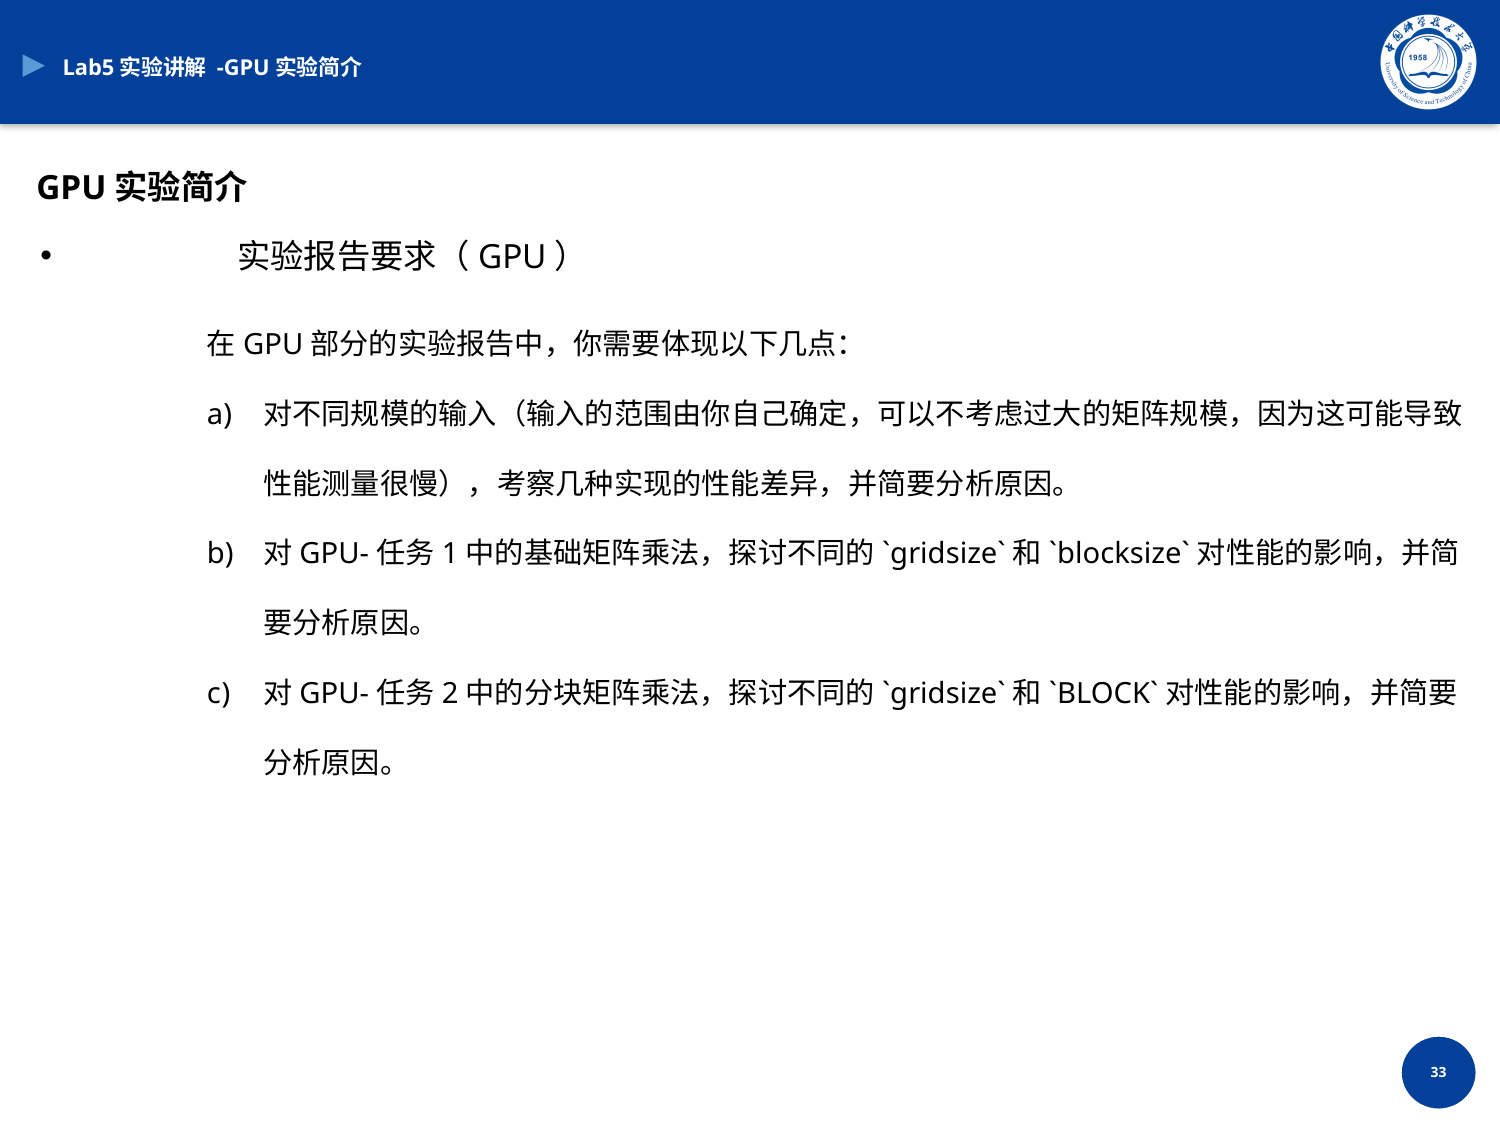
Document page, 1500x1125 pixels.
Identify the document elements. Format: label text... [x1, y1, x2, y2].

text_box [22, 45, 1056, 88]
text_box 在GPU部分的实验报告中，你需要体现以下几点： 对不同规模的输入（输入的范围由你自己确定，可以不考虑过大的矩阵规模，因为这可能导致性能测量很慢），考察几种实现的性能差异，并简要分析原因。 对GPU-任务1中的基础矩阵乘法，探讨不同的`gridsize`和`blocksize`对性能的影响，并简要分析原因。 对GPU-任务2中的分块矩阵乘法，探讨不同的`gridsize`和`BLOCK`对性能的影响，并简要分析原因。 [192, 282, 1500, 787]
text_box 实验报告要求（GPU） [0, 207, 603, 283]
picture [1379, 13, 1478, 111]
text_box GPU实验简介 [21, 139, 263, 207]
